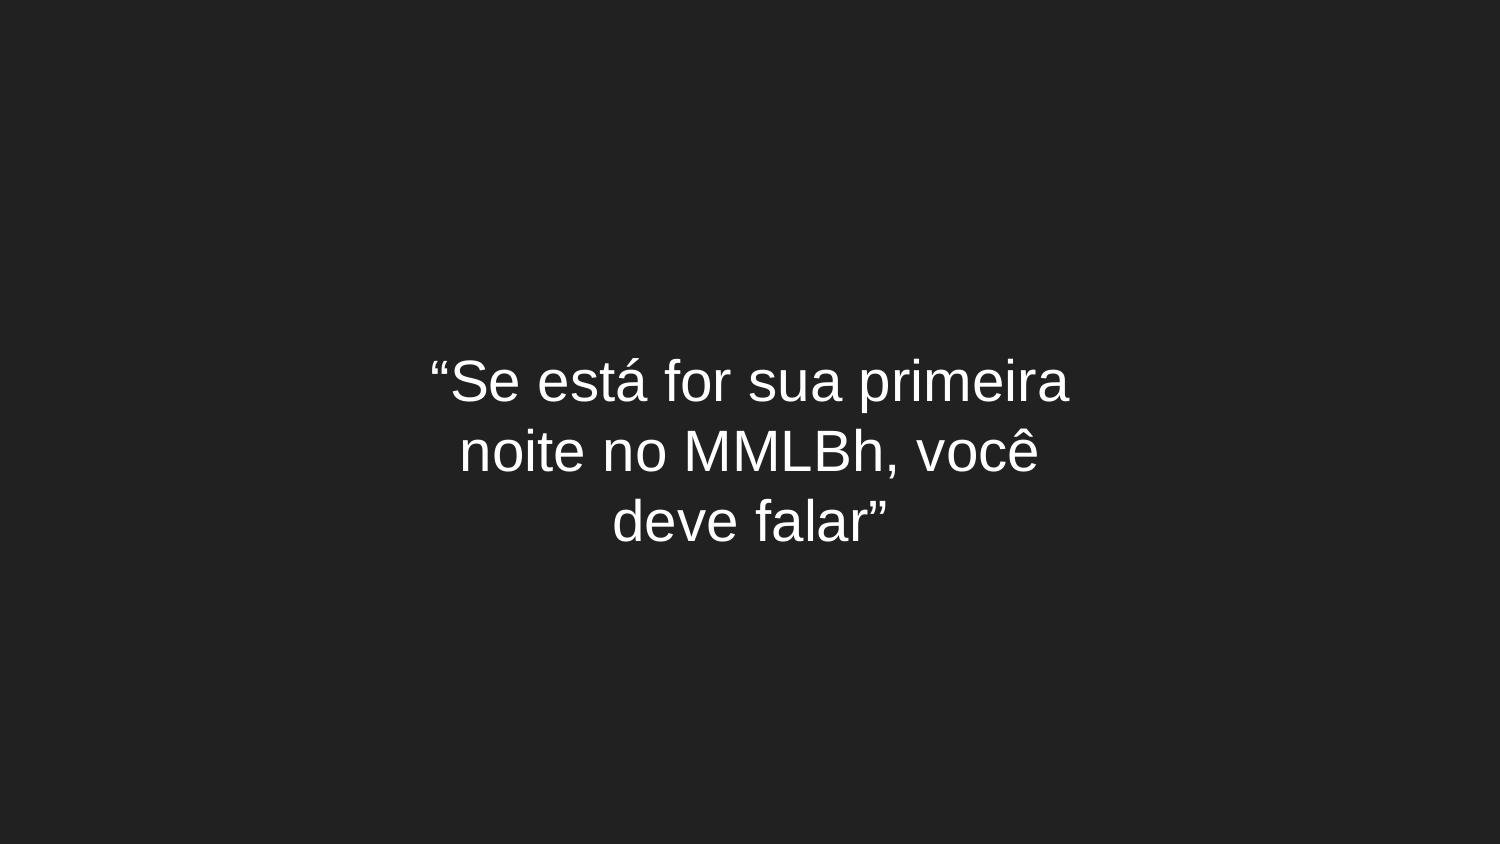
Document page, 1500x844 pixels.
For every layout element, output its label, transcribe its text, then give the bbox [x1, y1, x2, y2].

title “Se está for sua primeira noite no MMLBh, você deve falar” [369, 328, 1132, 569]
